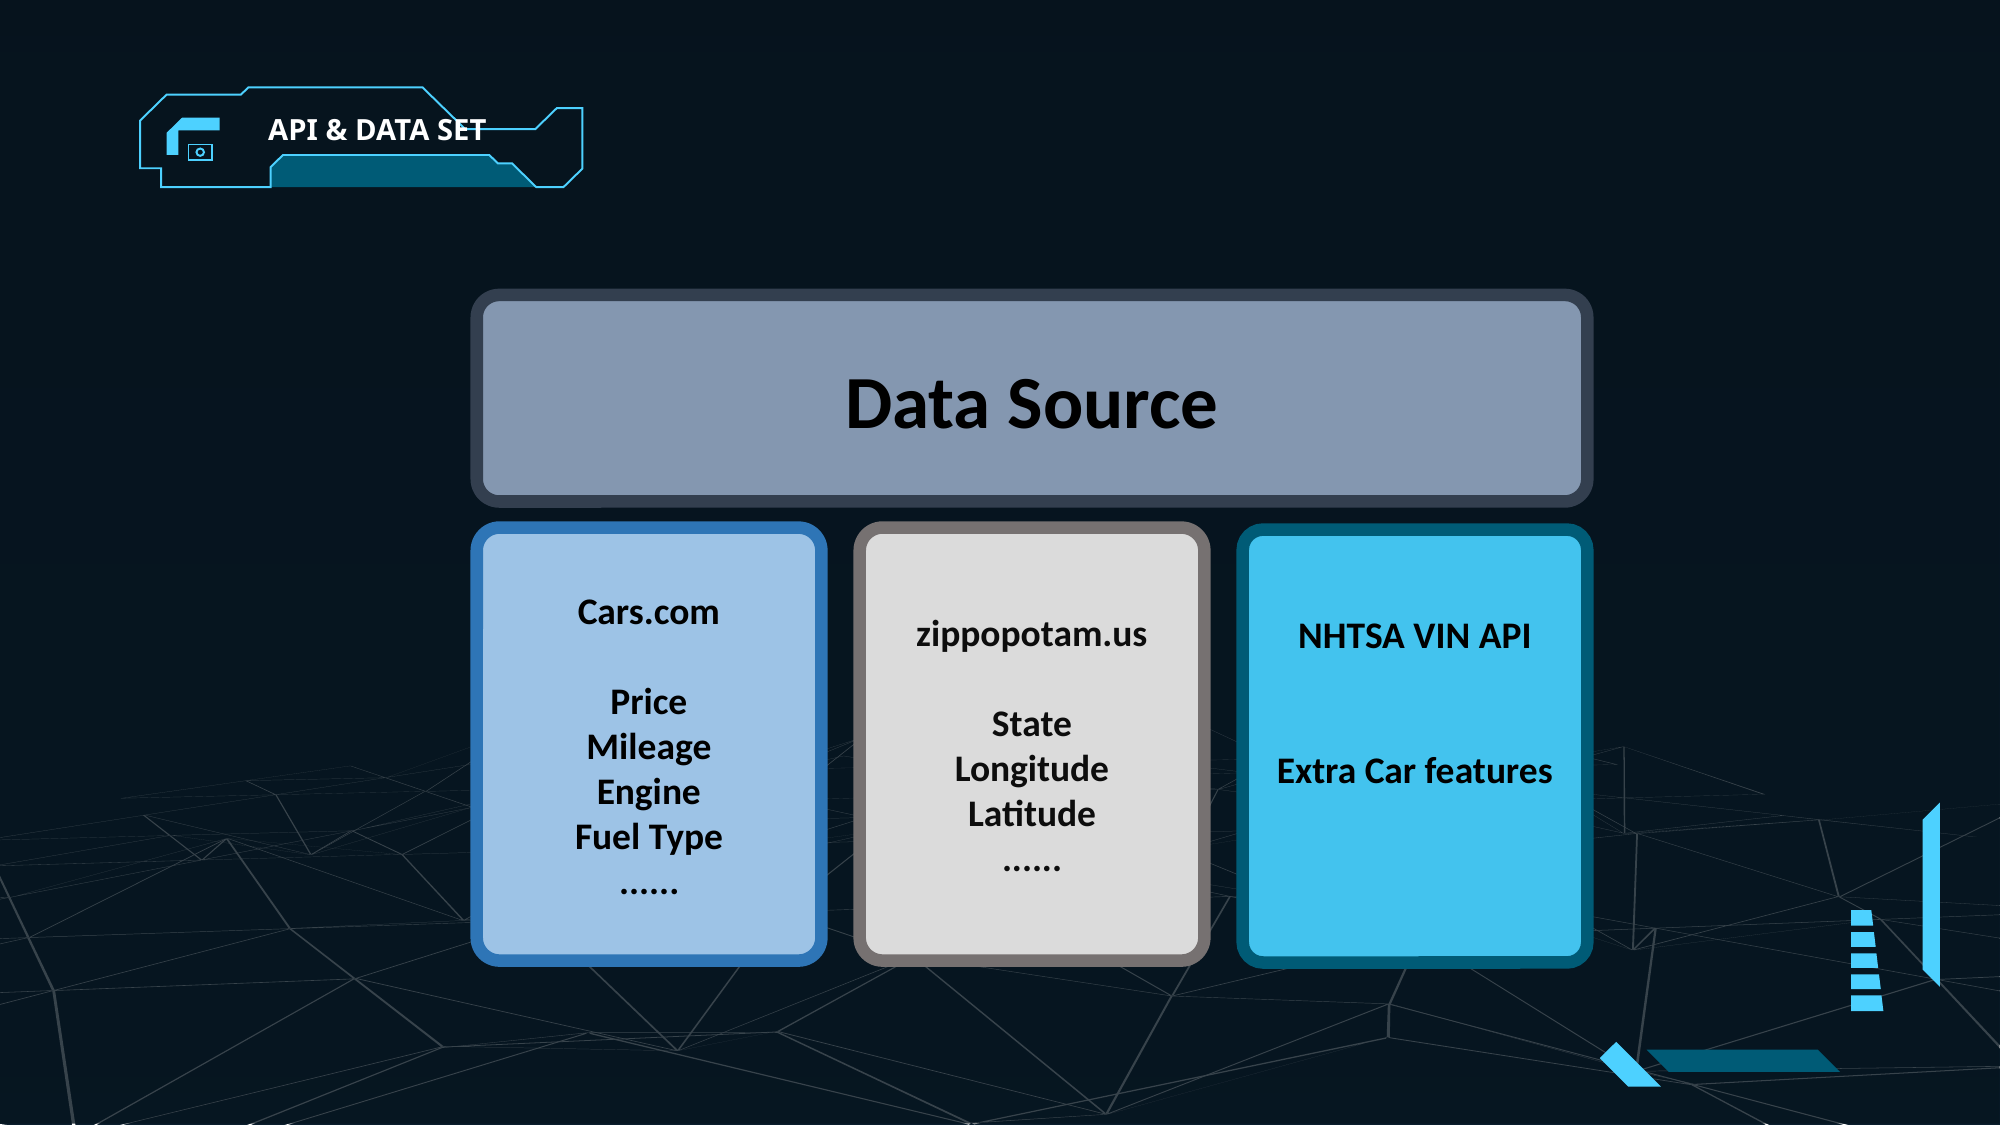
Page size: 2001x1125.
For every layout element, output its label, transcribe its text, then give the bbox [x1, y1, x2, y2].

text_box Cars.com Price Mileage Engine Fuel Type ...... [475, 526, 823, 962]
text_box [140, 87, 583, 188]
text_box Data Source [475, 293, 1589, 503]
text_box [1599, 802, 1940, 1087]
text_box zippopotam.us State Longitude Latitude ...... [858, 526, 1206, 962]
text_box NHTSA VIN API Extra Car features [1241, 528, 1589, 964]
